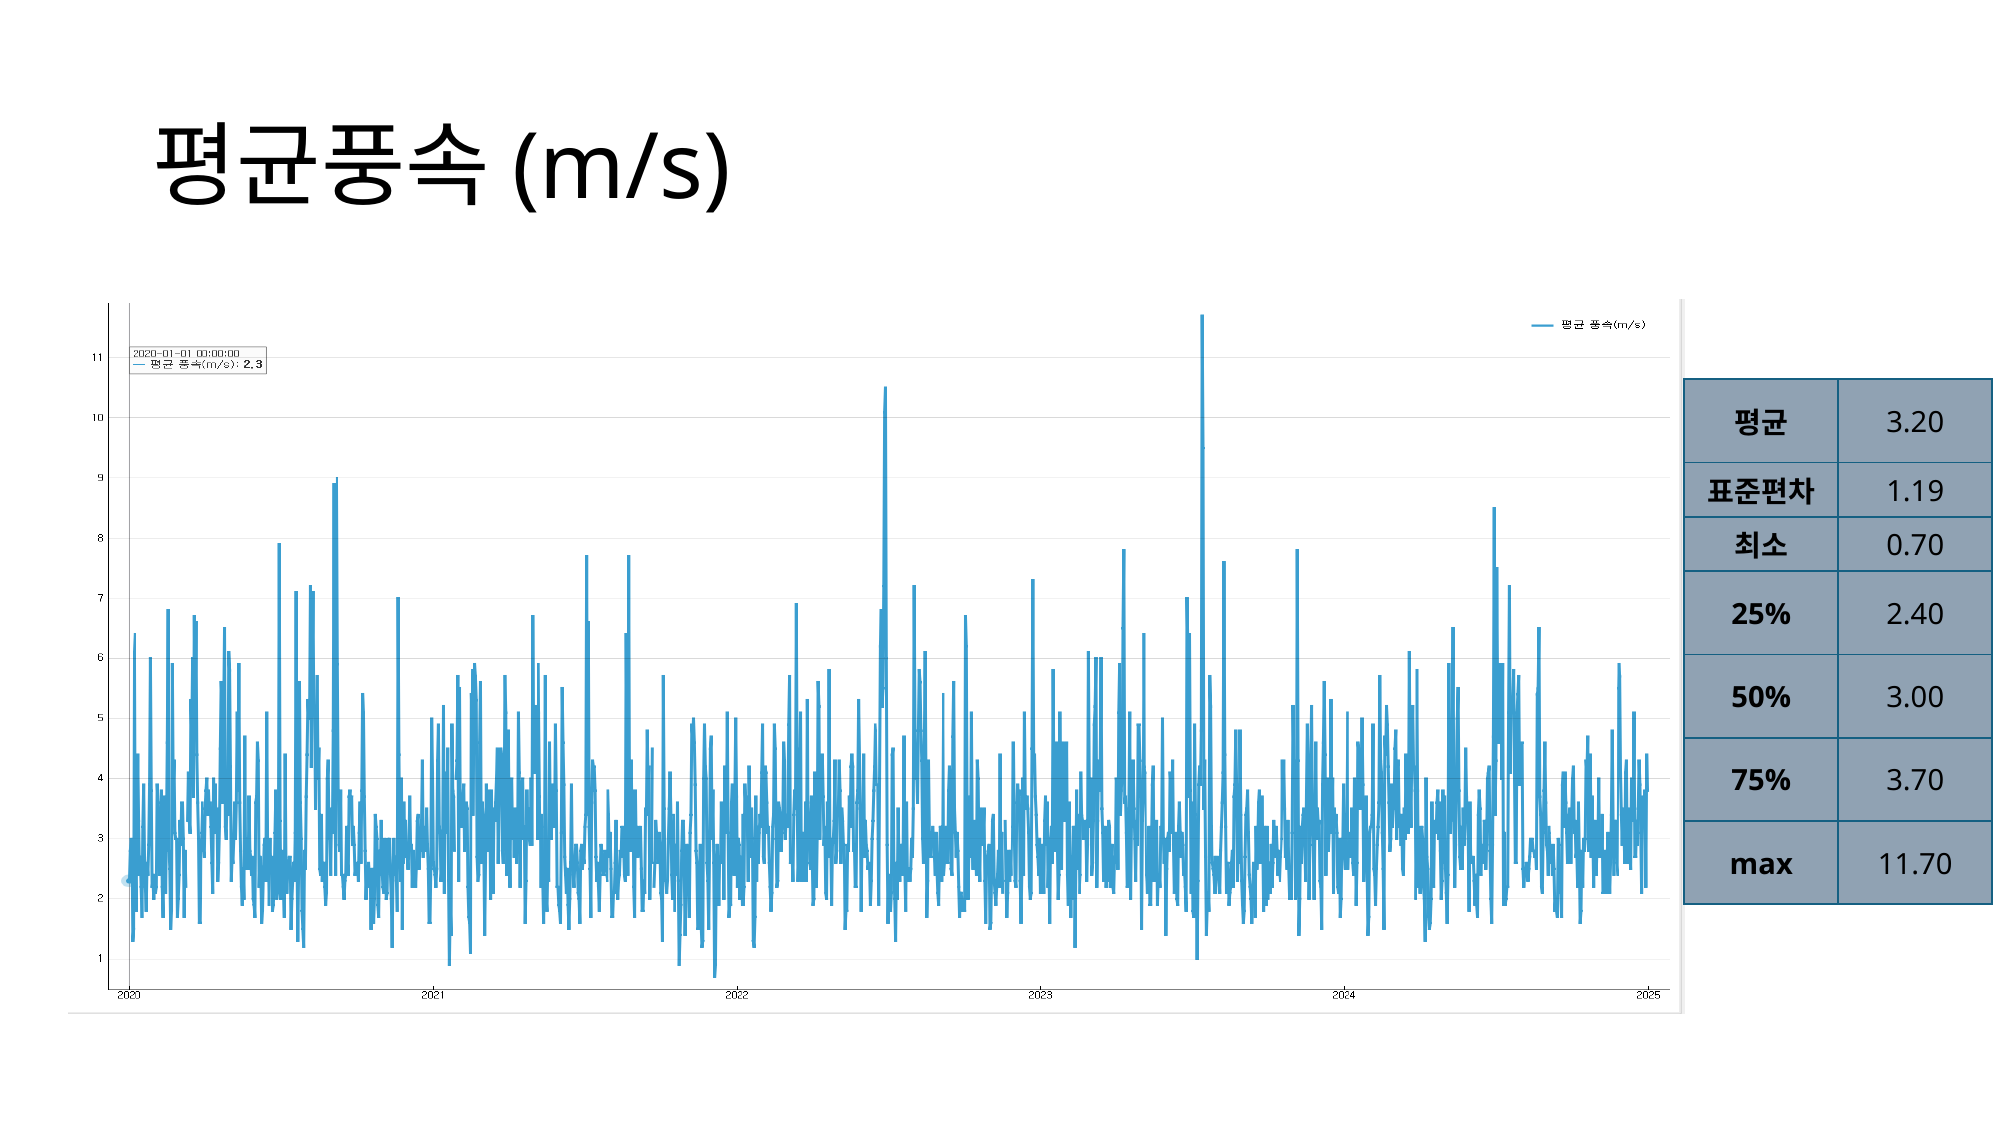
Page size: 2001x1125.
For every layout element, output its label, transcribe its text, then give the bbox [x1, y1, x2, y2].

table_cell 50% [1685, 655, 1837, 737]
table_cell 2.40 [1839, 572, 1991, 654]
table_cell 25% [1685, 572, 1837, 654]
table_cell 표준편차 [1685, 463, 1837, 516]
table_header 3.20 [1839, 380, 1991, 462]
table_cell 75% [1685, 739, 1837, 820]
title 평균풍속(m/s) [137, 59, 1863, 278]
table_cell 최소 [1685, 518, 1837, 570]
table_cell max [1685, 822, 1837, 903]
table_cell 3.00 [1839, 655, 1991, 737]
table_cell 3.70 [1839, 739, 1991, 820]
table_cell 0.70 [1839, 518, 1991, 570]
table_header 평균 [1685, 380, 1837, 462]
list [68, 298, 1685, 1014]
table_cell 11.70 [1839, 822, 1991, 903]
table_cell 1.19 [1839, 463, 1991, 516]
